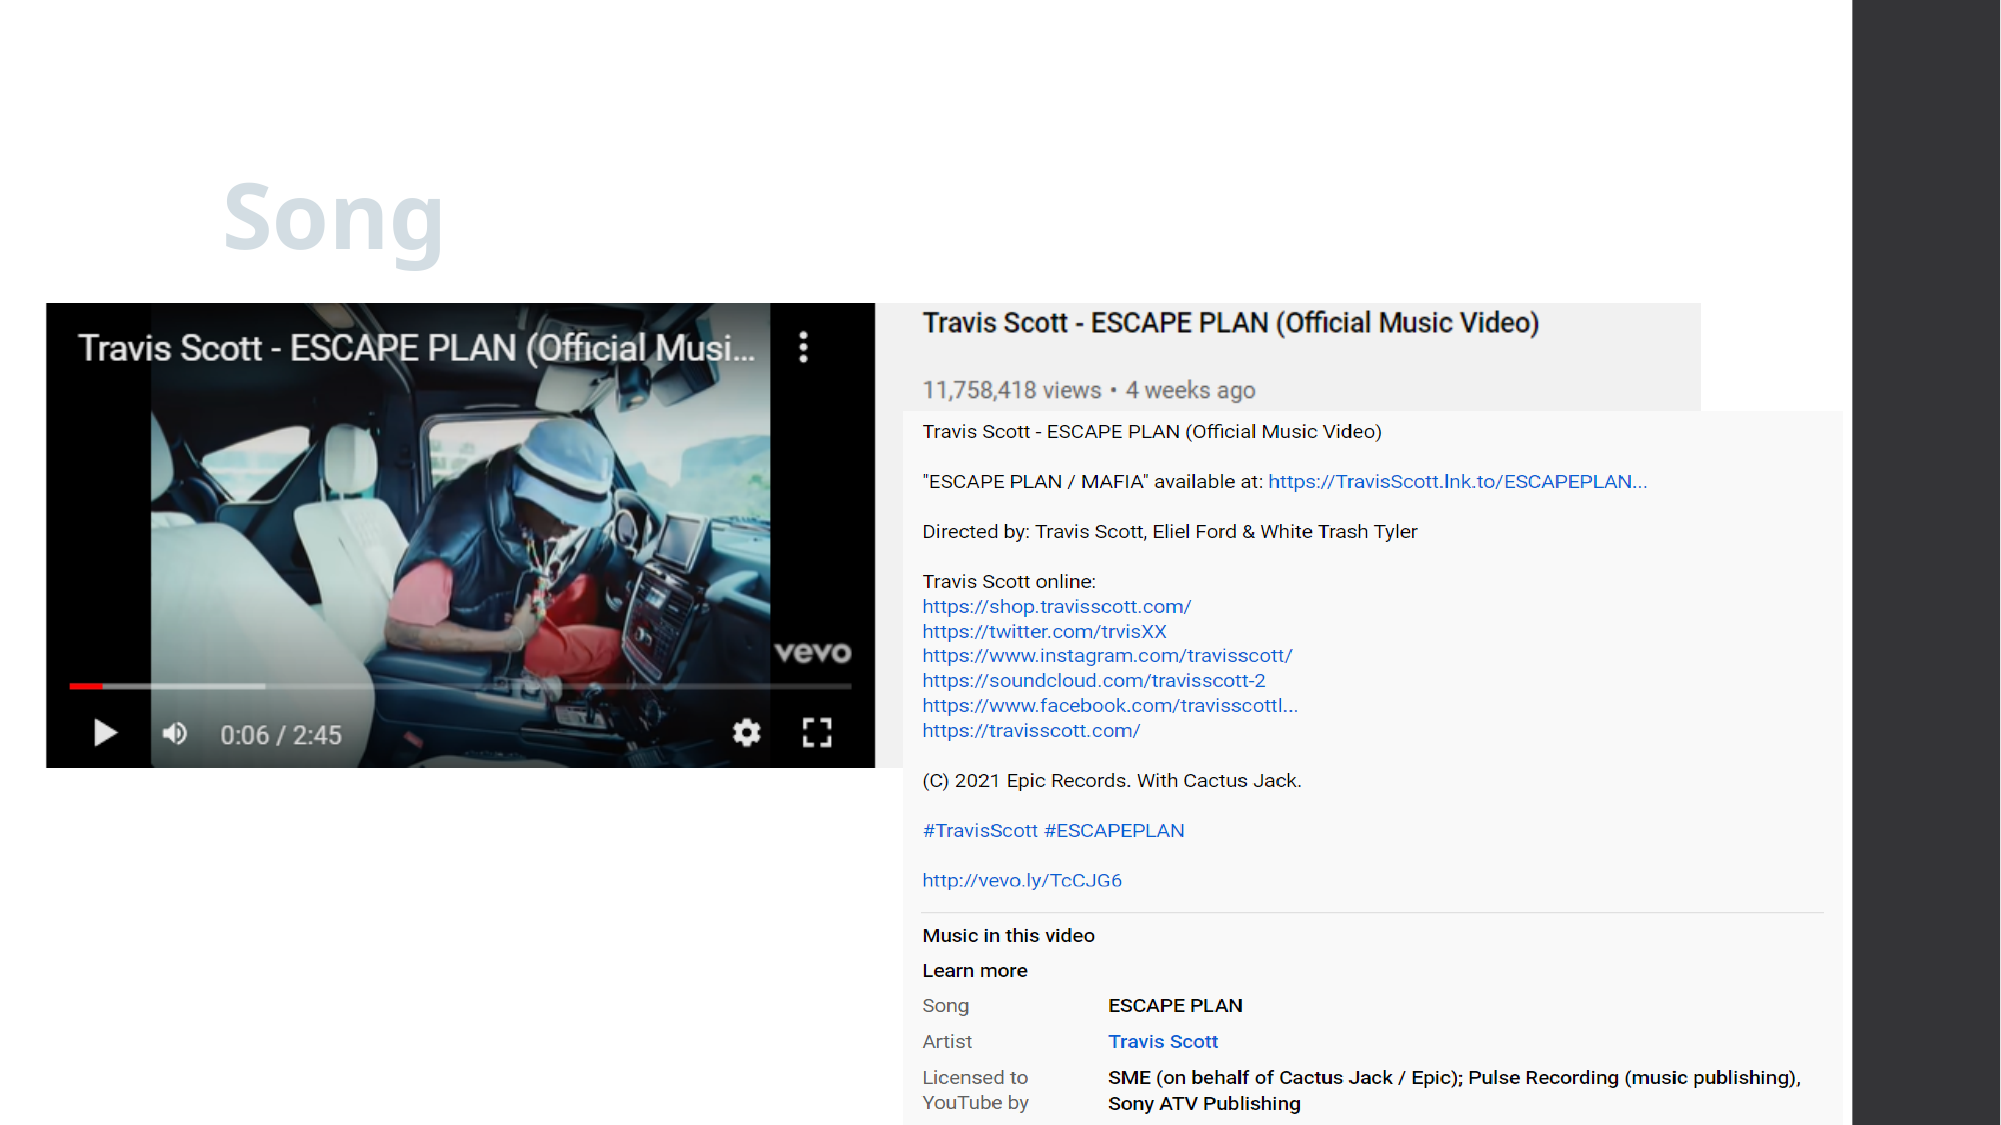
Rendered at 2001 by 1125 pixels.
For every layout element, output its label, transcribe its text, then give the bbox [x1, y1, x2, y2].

title Song [206, 60, 1797, 278]
picture [45, 303, 1701, 769]
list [903, 410, 1843, 1125]
